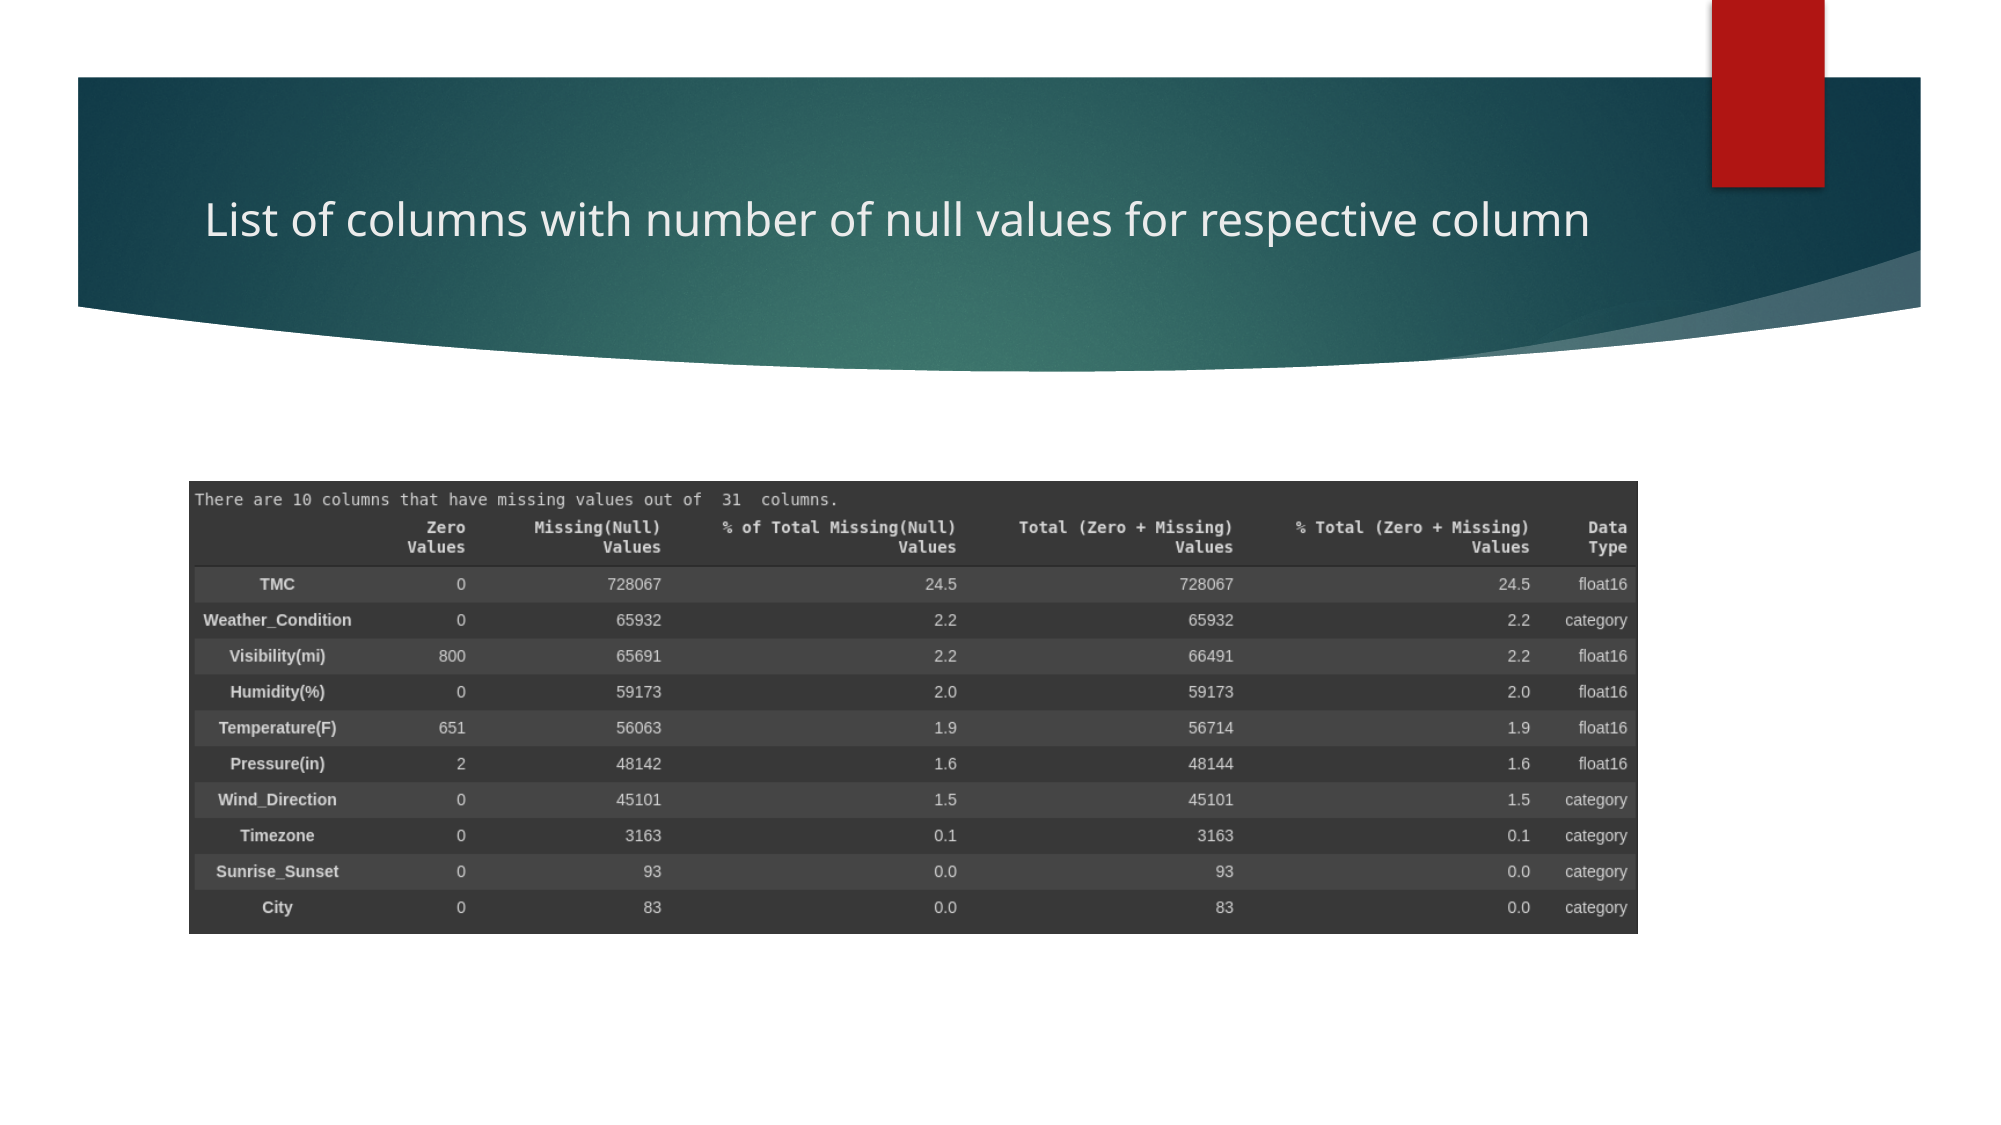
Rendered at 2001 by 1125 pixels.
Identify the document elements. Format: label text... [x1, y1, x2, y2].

picture [189, 480, 1638, 934]
text_box List of columns with number of null values for respective column [189, 159, 1638, 276]
picture [79, 78, 1920, 371]
